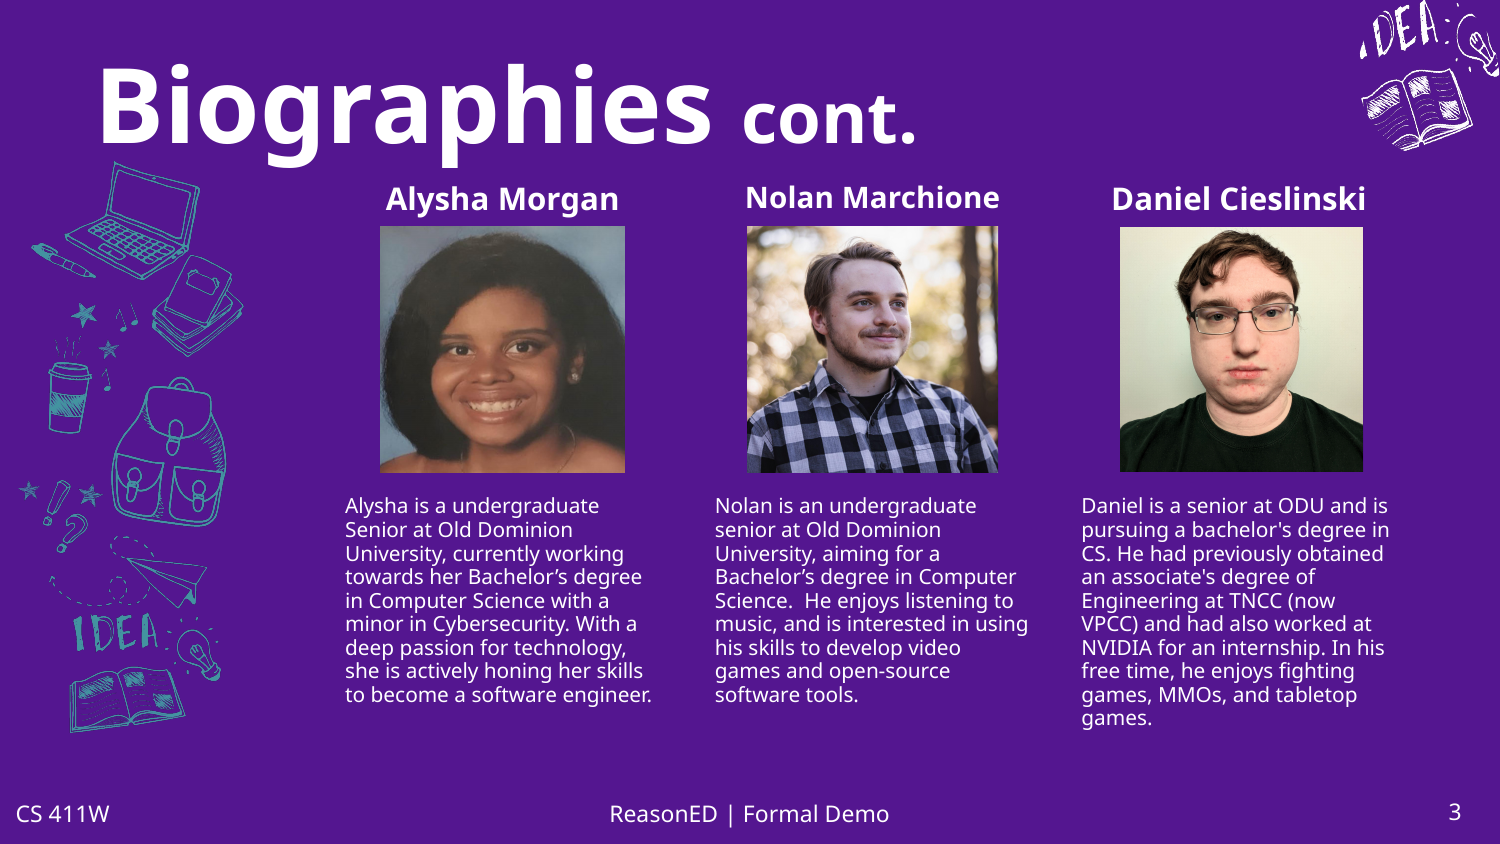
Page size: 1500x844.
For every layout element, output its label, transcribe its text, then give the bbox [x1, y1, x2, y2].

title Biographies cont. [79, 31, 1257, 154]
picture [18, 161, 244, 733]
picture [1357, 0, 1500, 157]
list Nolan Marchione [725, 174, 1021, 227]
list Daniel is a senior at ODU and is pursuing a bachelor's degree in CS. He had previously obtained an associate's degree of Engineering at TNCC (now VPCC) and had also worked at NVIDIA for an internship. In his free time, he enjoys fighting games, MMOs, and tabletop games. [1066, 487, 1412, 795]
picture [380, 226, 626, 473]
list Alysha Morgan [355, 174, 651, 227]
text_box ReasonED | Formal Demo [568, 785, 932, 841]
list Alysha is a undergraduate Senior at Old Dominion University, currently working towards her Bachelor’s degree in Computer Science with a minor in Cybersecurity. With a deep passion for technology, she is actively honing her skills to become a software engineer. [330, 487, 676, 771]
text_box CS 411W [0, 785, 126, 841]
picture [1120, 226, 1365, 472]
list Nolan is an undergraduate senior at Old Dominion University, aiming for a Bachelor’s degree in Computer Science. He enjoys listening to music, and is interested in using his skills to develop video games and open-source software tools. [700, 487, 1046, 795]
list Daniel Cieslinski [1091, 174, 1387, 227]
text_box [311, 154, 542, 788]
slide_number ‹#› [1386, 782, 1477, 844]
picture [746, 226, 999, 473]
